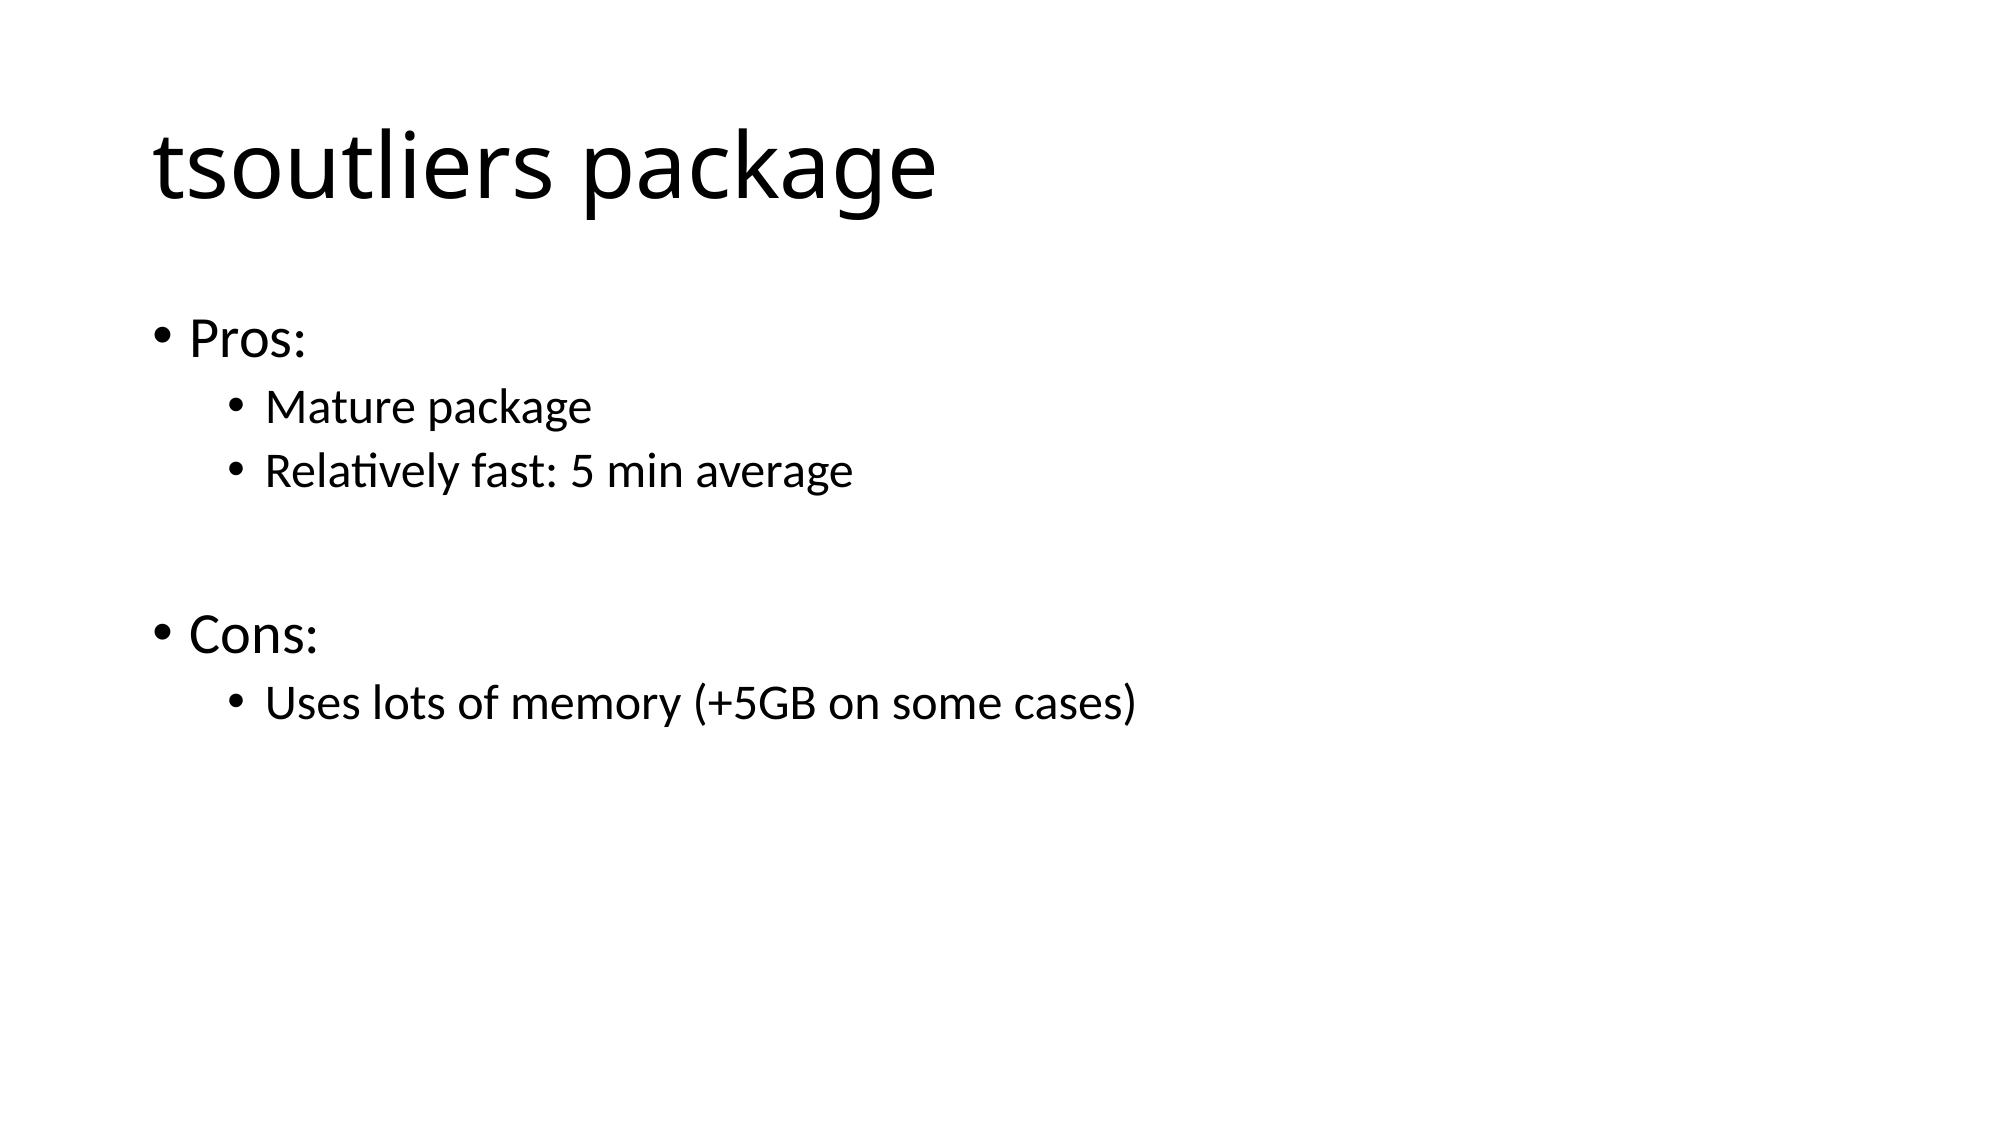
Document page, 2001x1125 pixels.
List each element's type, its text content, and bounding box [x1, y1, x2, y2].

title tsoutliers package [137, 59, 1863, 278]
list Pros: Mature package Relatively fast: 5 min average Cons: Uses lots of memory (+5GB on some cases) [137, 299, 1863, 1014]
